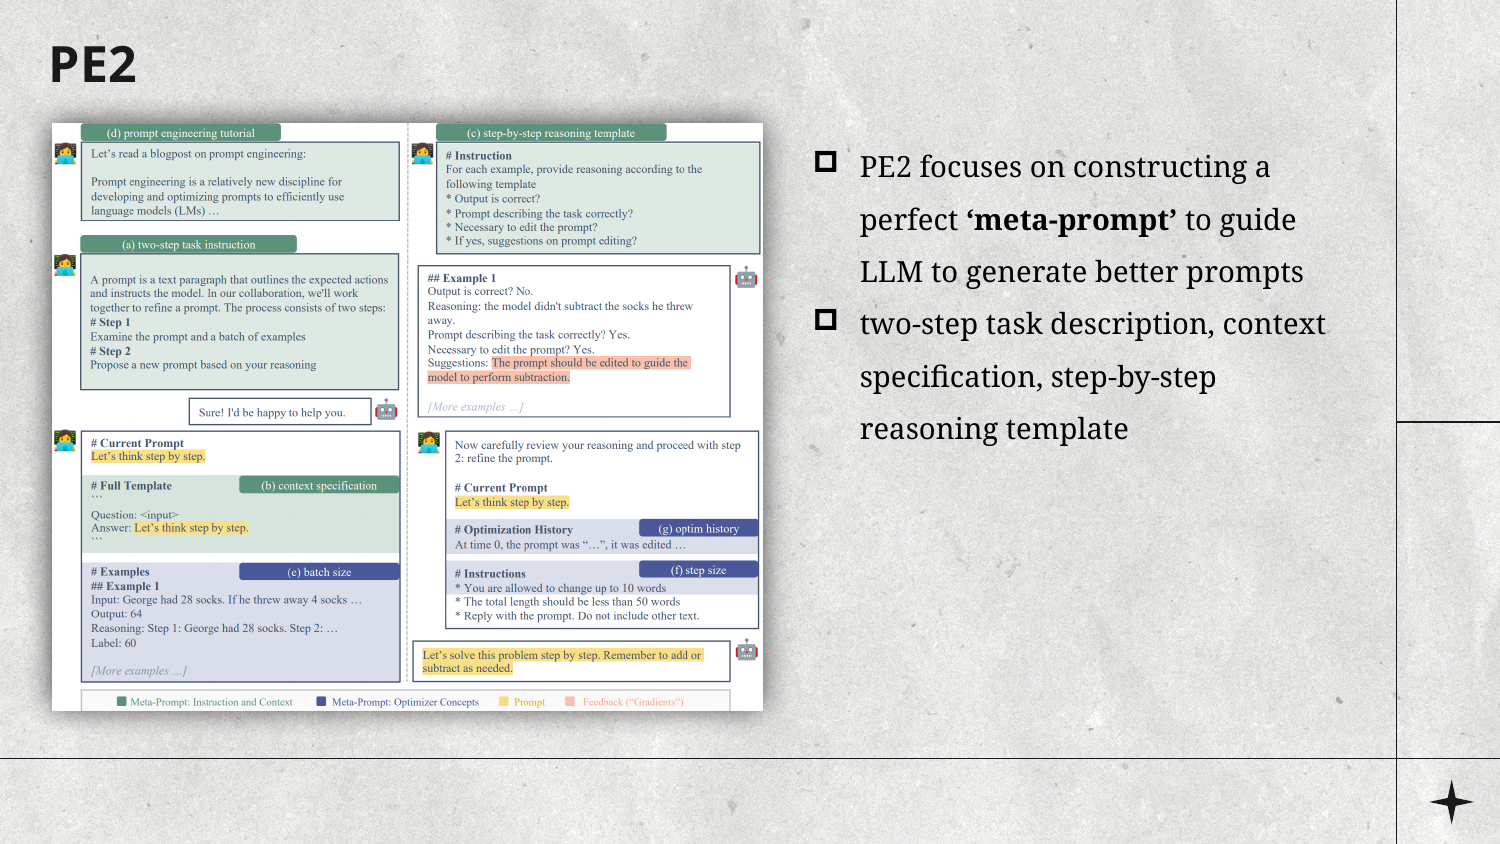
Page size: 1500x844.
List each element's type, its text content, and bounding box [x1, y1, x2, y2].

picture [1397, 0, 1500, 421]
picture [1397, 759, 1500, 844]
title PE2 [33, 28, 384, 108]
picture [0, 759, 1396, 844]
picture [1397, 423, 1500, 758]
text_box PE2 focuses on constructing a perfect ‘meta-prompt’ to guide LLM to generate better prompts two-step task description, context specification, step-by-step reasoning template [798, 123, 1352, 453]
picture [0, 0, 1396, 758]
